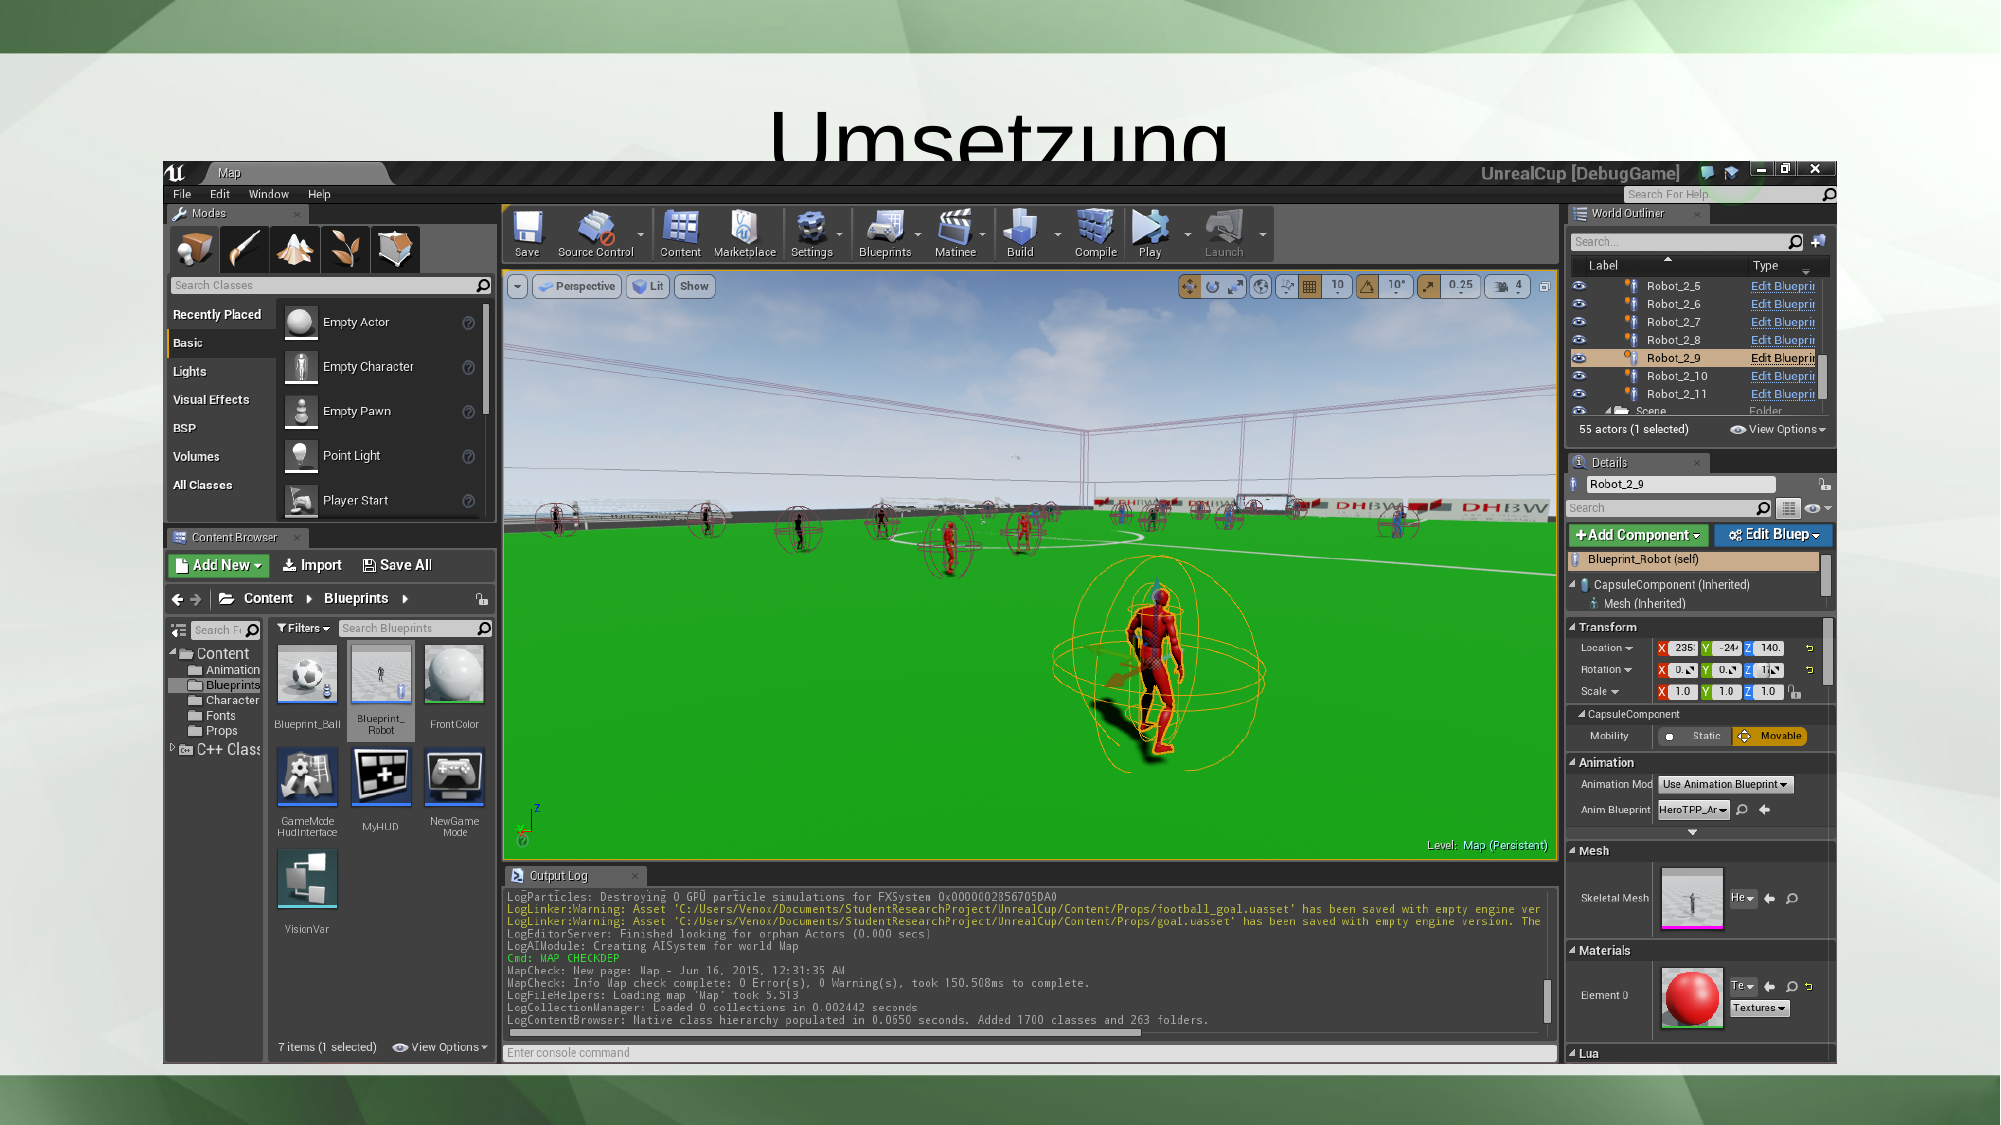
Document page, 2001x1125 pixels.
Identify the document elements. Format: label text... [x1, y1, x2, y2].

title Umsetzung [99, 45, 1900, 233]
picture [163, 161, 1837, 1064]
